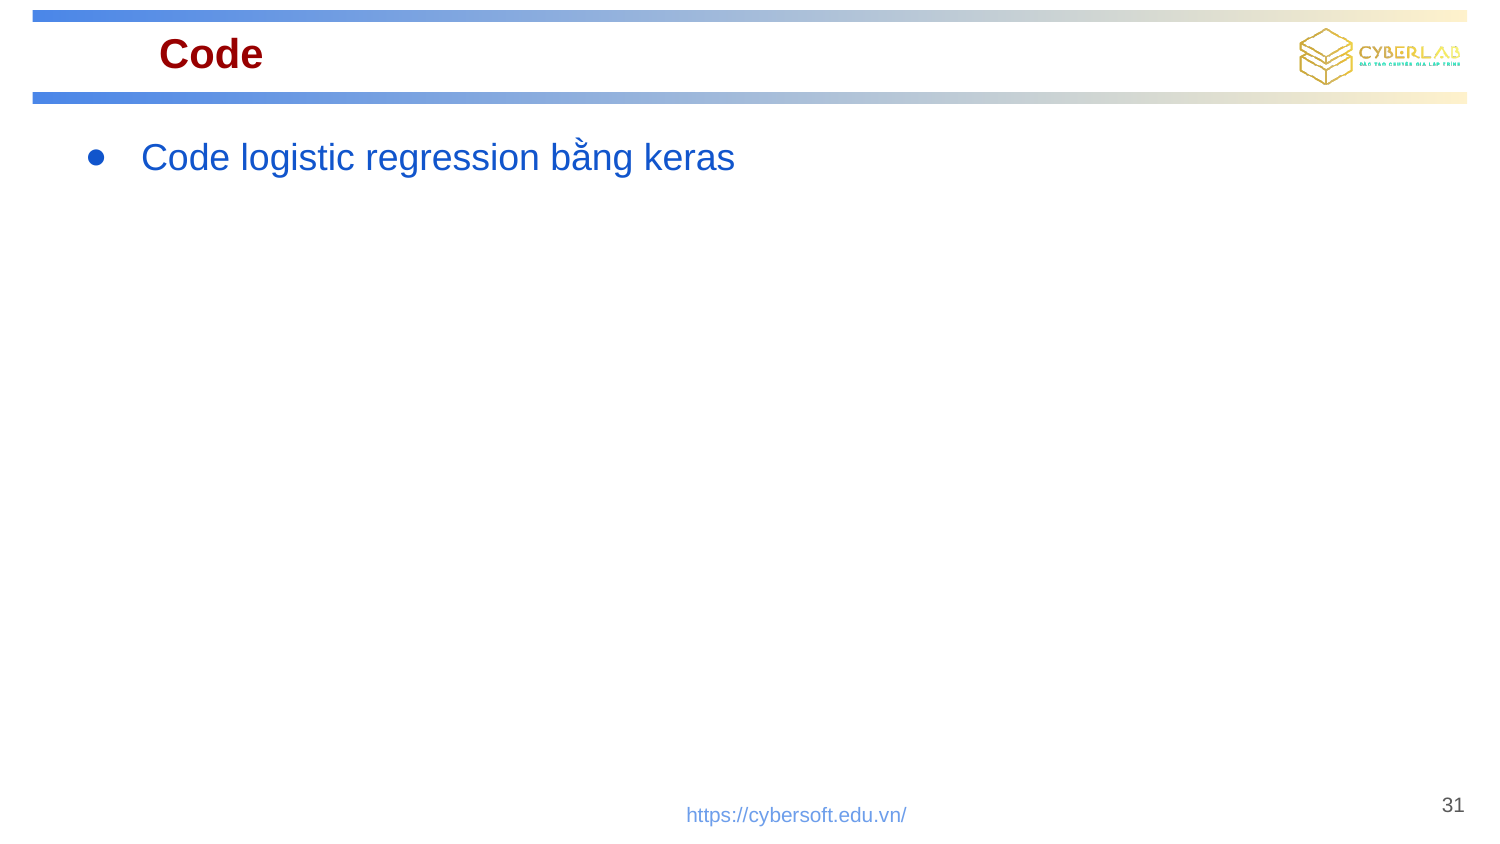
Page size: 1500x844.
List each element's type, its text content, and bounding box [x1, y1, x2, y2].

title Code [144, 12, 1449, 93]
picture [1449, 28, 1468, 85]
slide_number 31 [1389, 782, 1480, 830]
list Code logistic regression bằng keras [51, 111, 1449, 762]
